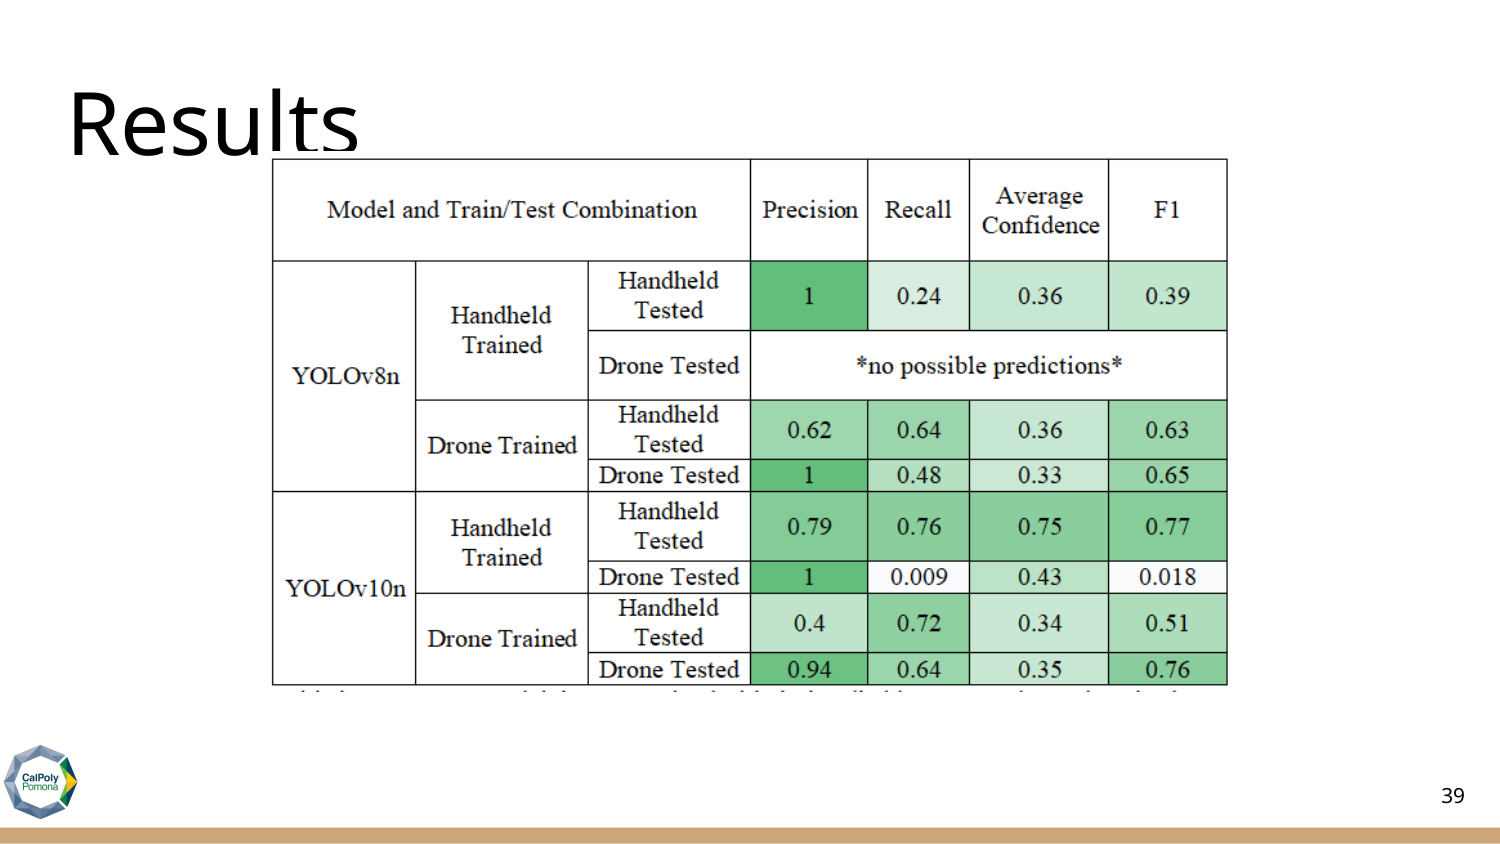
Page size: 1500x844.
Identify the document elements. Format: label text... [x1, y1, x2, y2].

picture [0, 742, 111, 822]
picture [267, 151, 1233, 693]
slide_number 39 [1389, 764, 1480, 830]
title Results [51, 51, 1449, 189]
